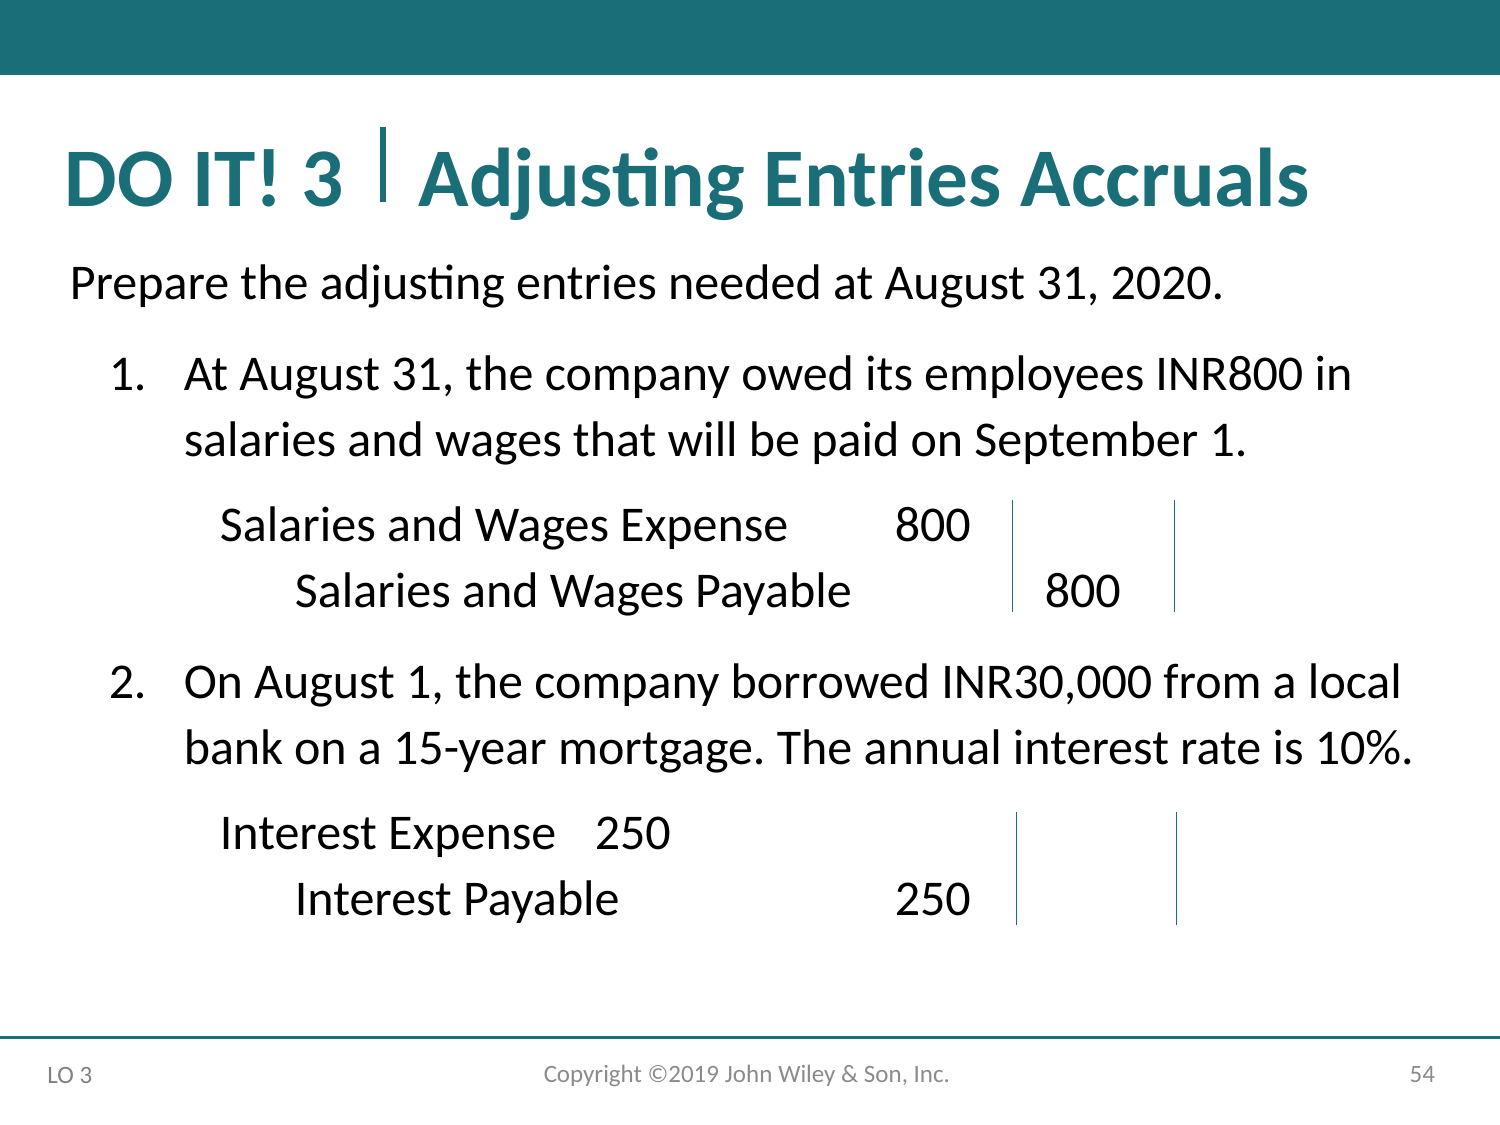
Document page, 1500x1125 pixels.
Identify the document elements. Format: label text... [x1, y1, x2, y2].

slide_number 54 [1059, 1042, 1450, 1103]
list LO 3 [37, 1051, 118, 1125]
footer Copyright ©2019 John Wiley & Son, Inc. [496, 1042, 1004, 1103]
title DO IT! 3 Adjusting Entries Accruals [50, 127, 1500, 330]
text_box Prepare the adjusting entries needed at August 31, 2020. At August 31, the company owed its employees INR800 in salaries and wages that will be paid on September 1. Salaries and Wages Expense 800 Salaries and Wages Payable 800 On August 1, the company borrowed INR30,000 from a local bank on a 15-year mortgage. The annual interest rate is 10%. Interest Expense 250 Interest Payable 250 [55, 242, 1463, 934]
